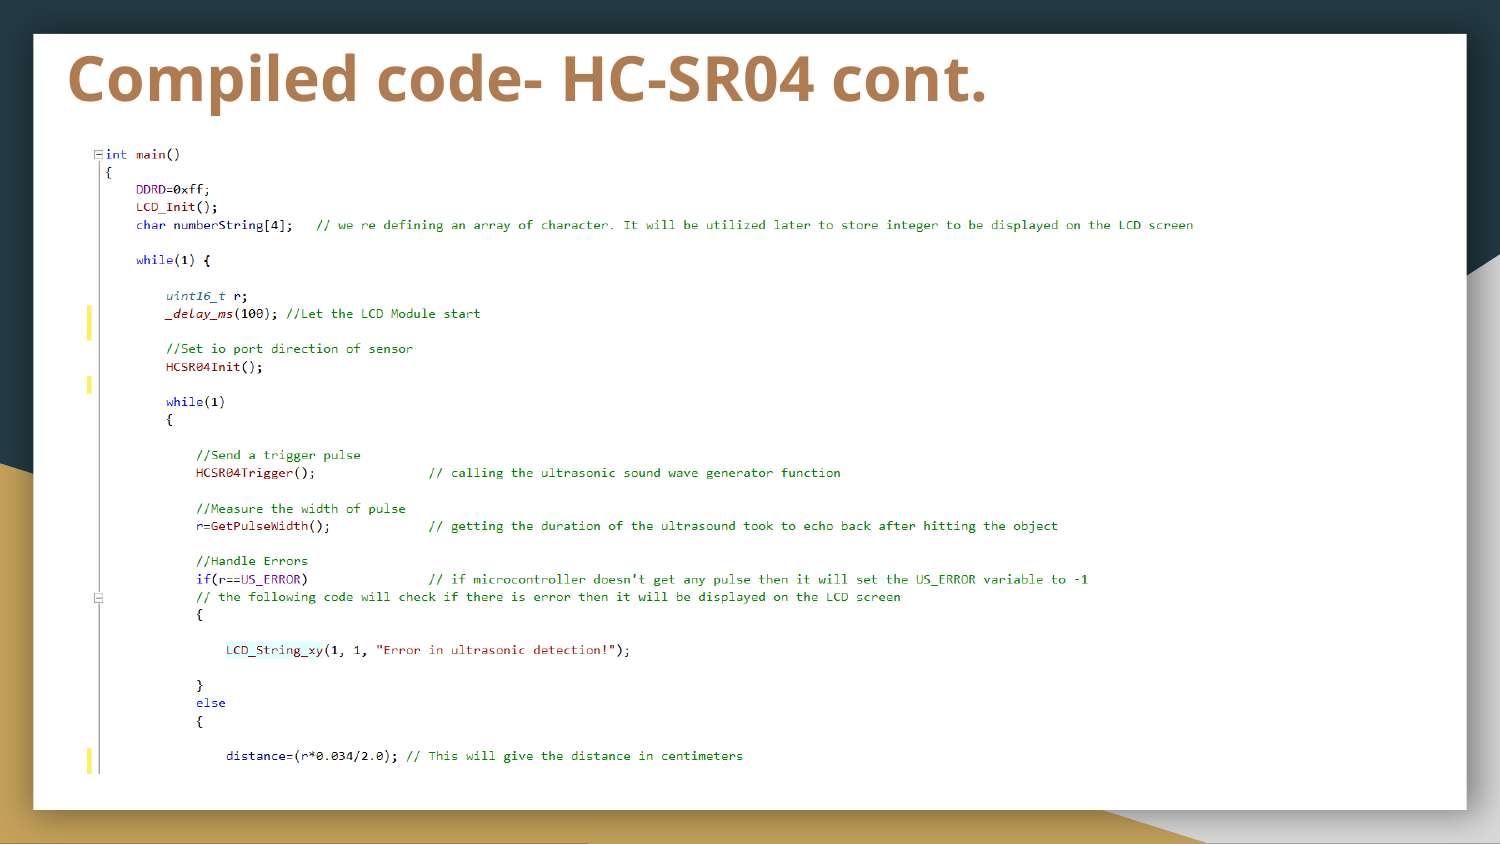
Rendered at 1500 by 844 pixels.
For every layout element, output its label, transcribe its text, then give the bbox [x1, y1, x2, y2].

text_box Compiled code- HC-SR04 cont. [51, 24, 1500, 129]
picture [87, 144, 1413, 775]
